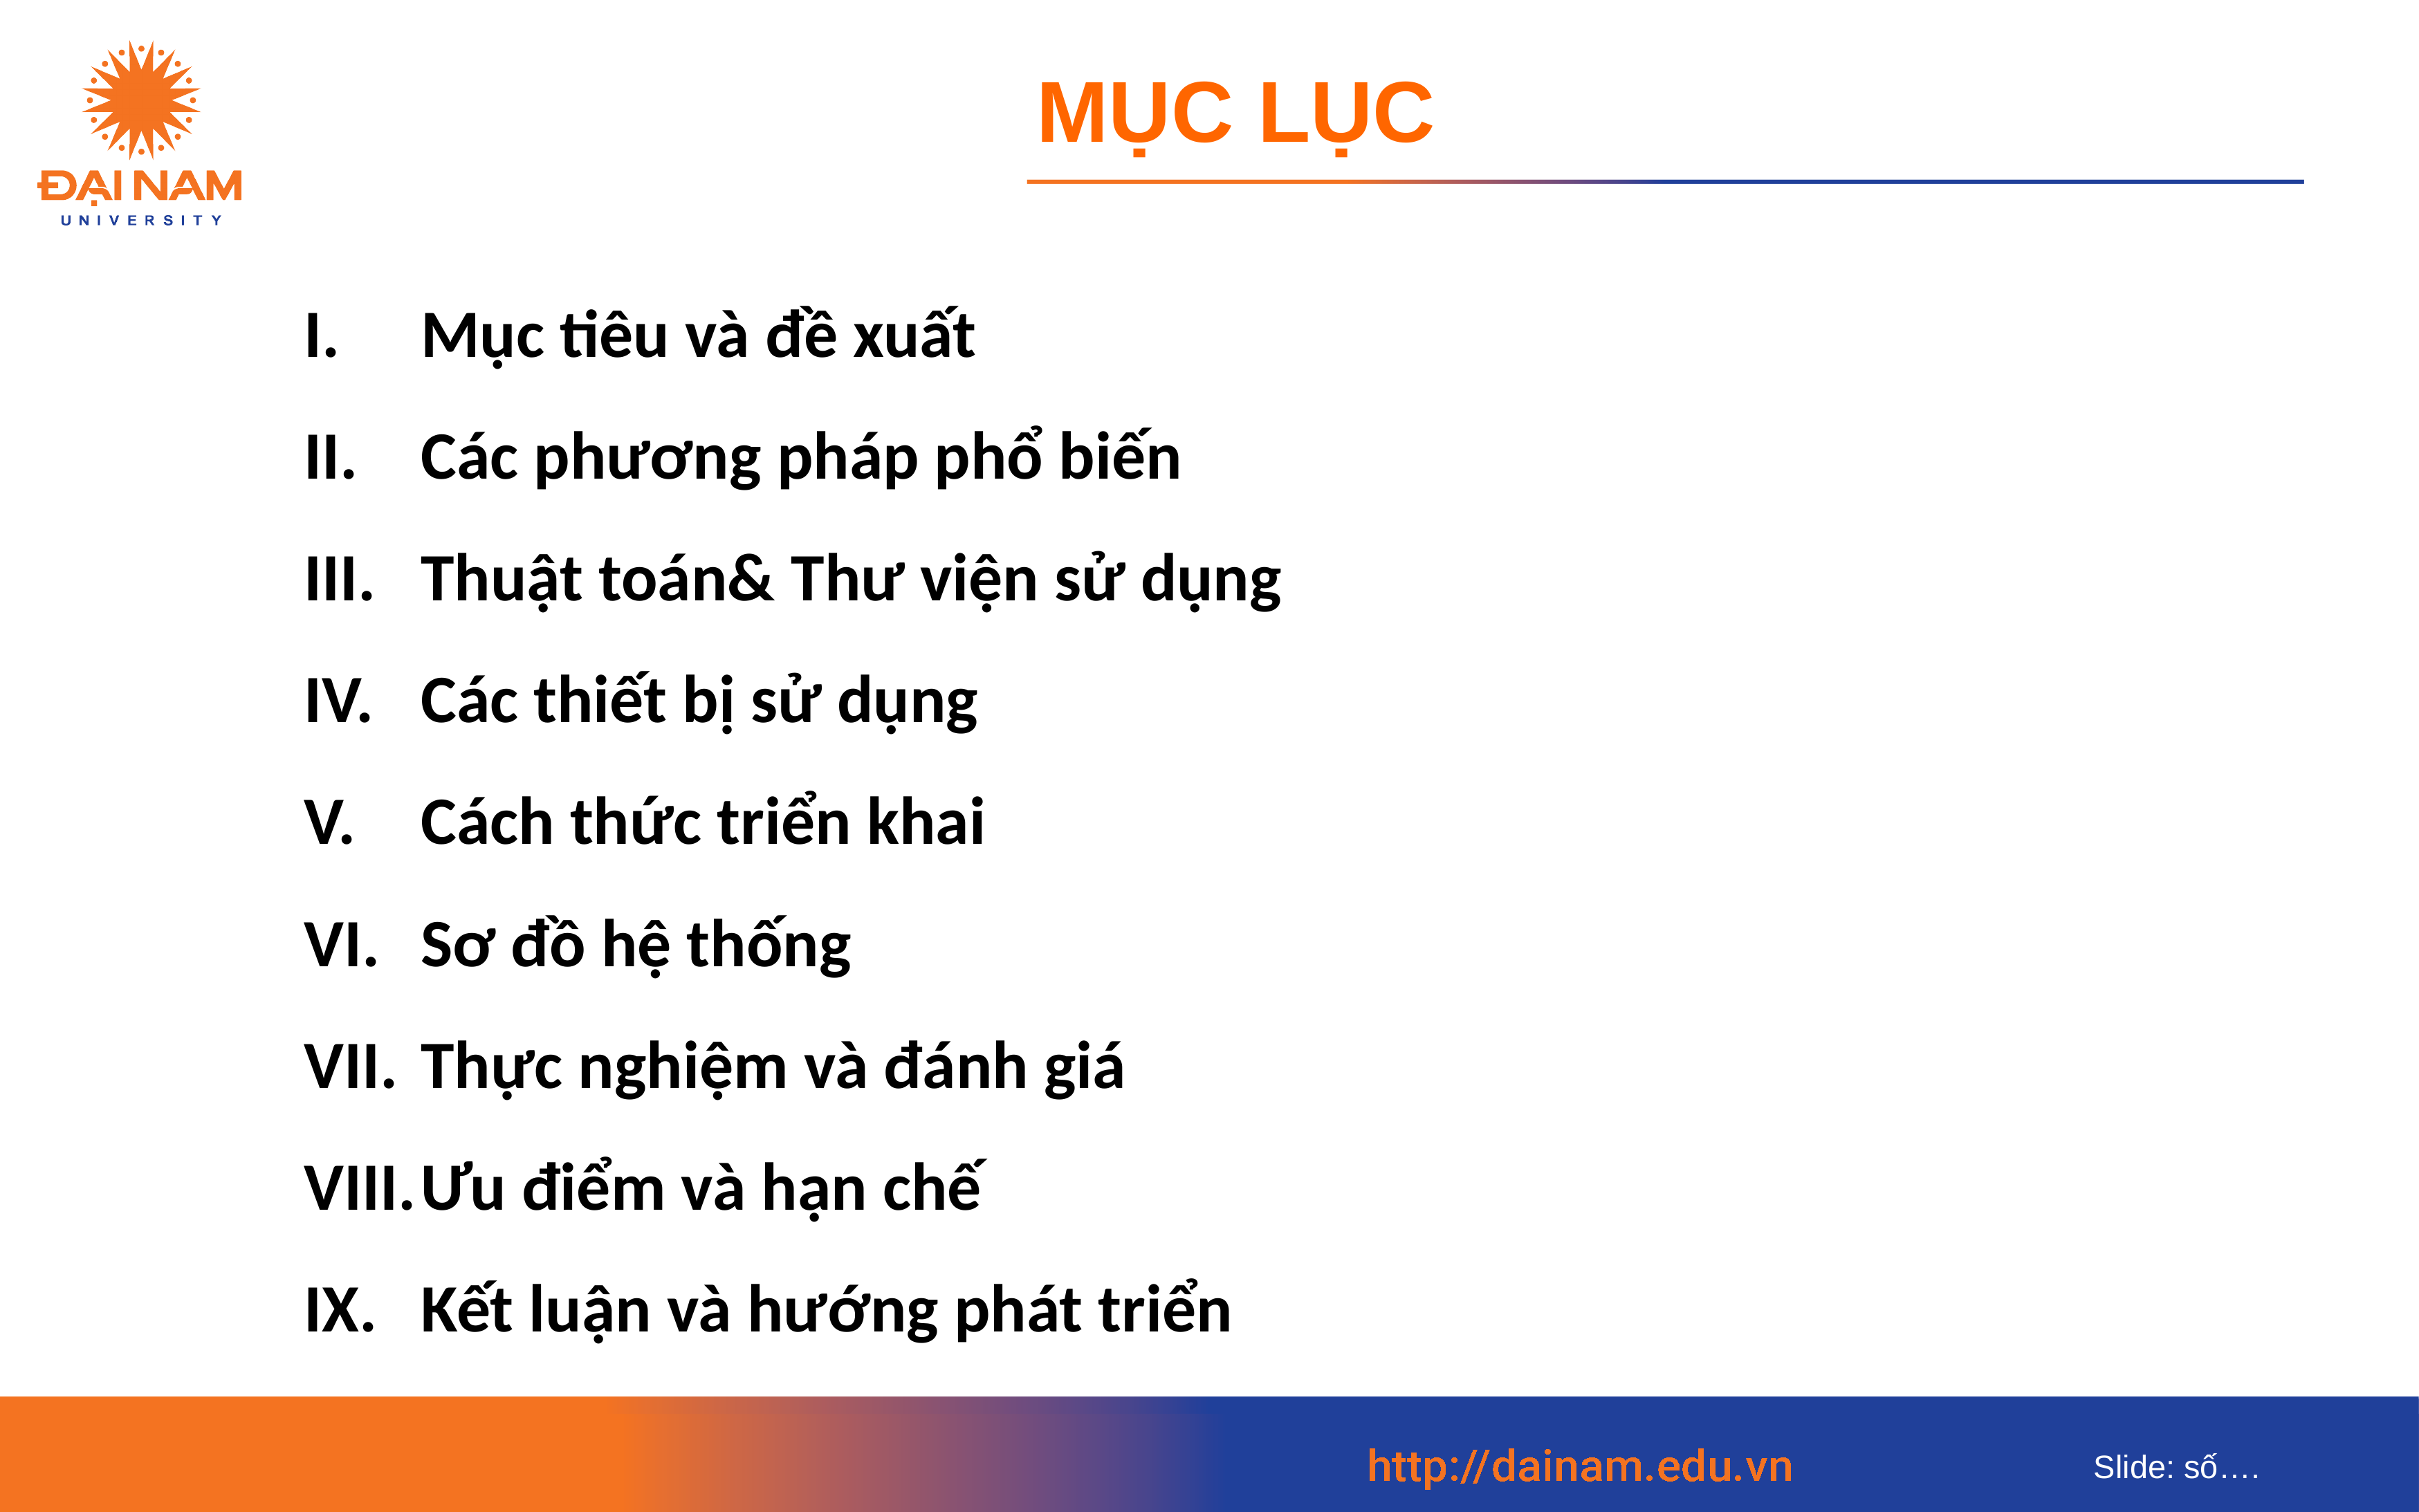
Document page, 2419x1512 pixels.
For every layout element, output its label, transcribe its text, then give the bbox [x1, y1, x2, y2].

picture [0, 1396, 2419, 1512]
picture [1026, 179, 2304, 184]
text_box MỤC LỤC [1027, 50, 1480, 162]
text_box Mục tiêu và đề xuất Các phương pháp phổ biến Thuật toán& Thư viện sử dụng Các thiết bị sử dụng Cách thức triển khai Sơ đồ hệ thống Thực nghiệm và đánh giá Ưu điểm và hạn chế Kết luận và hướng phát triển [293, 162, 2125, 1351]
picture [37, 40, 241, 225]
